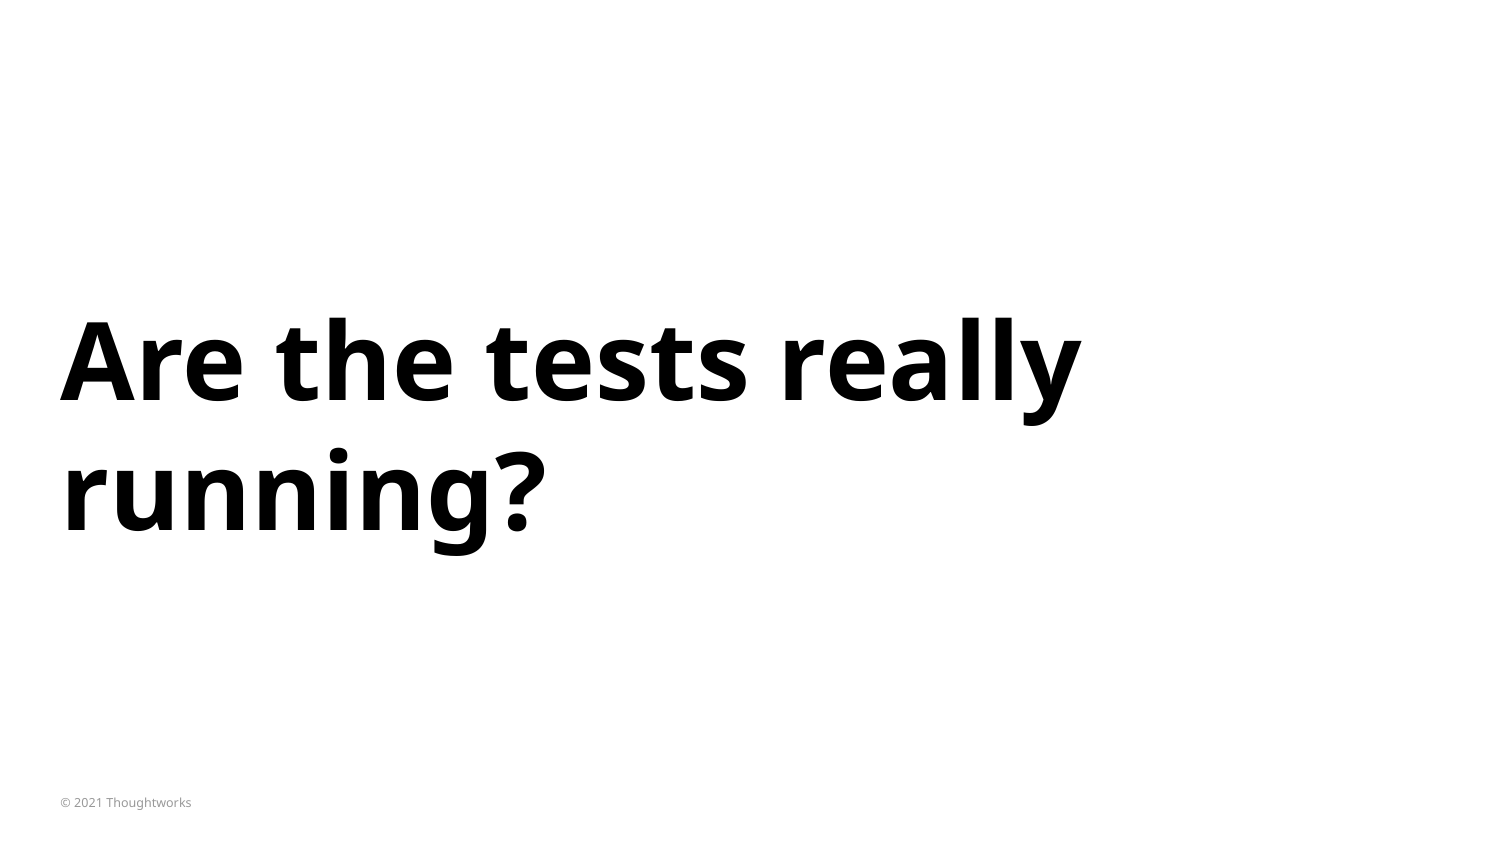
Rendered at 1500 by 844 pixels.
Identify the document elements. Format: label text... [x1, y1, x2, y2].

title Are the tests really running? [60, 60, 1106, 784]
